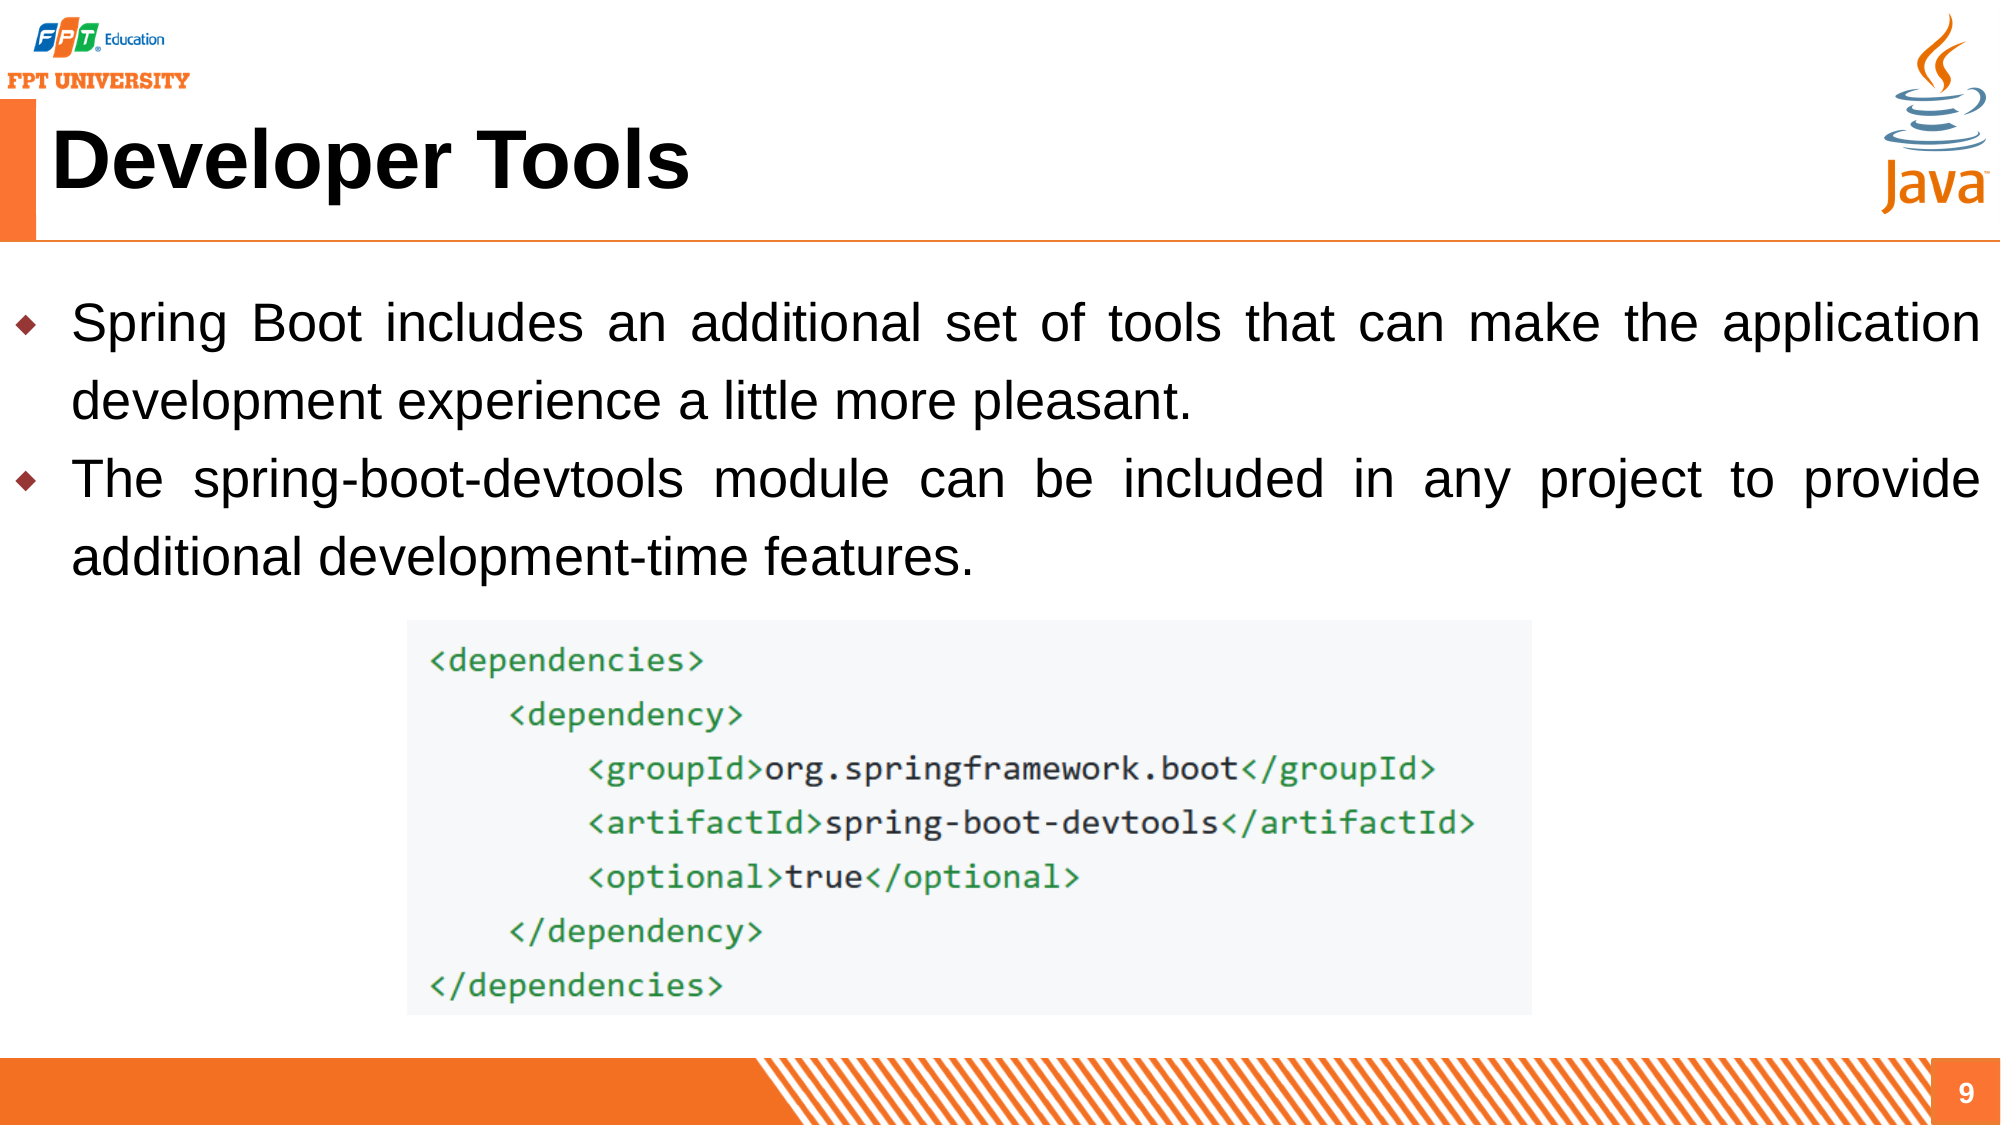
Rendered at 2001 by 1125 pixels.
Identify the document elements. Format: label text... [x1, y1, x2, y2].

slide_number 9 [1933, 1059, 2000, 1124]
picture [407, 620, 1532, 1016]
picture [0, 2, 197, 99]
list Spring Boot includes an additional set of tools that can make the application development experience a little more pleasant. The spring-boot-devtools module can be included in any project to provide additional development-time features. [0, 266, 2000, 1057]
picture [0, 1058, 1934, 1125]
picture [1868, 4, 2000, 226]
title Developer Tools [36, 108, 1869, 215]
